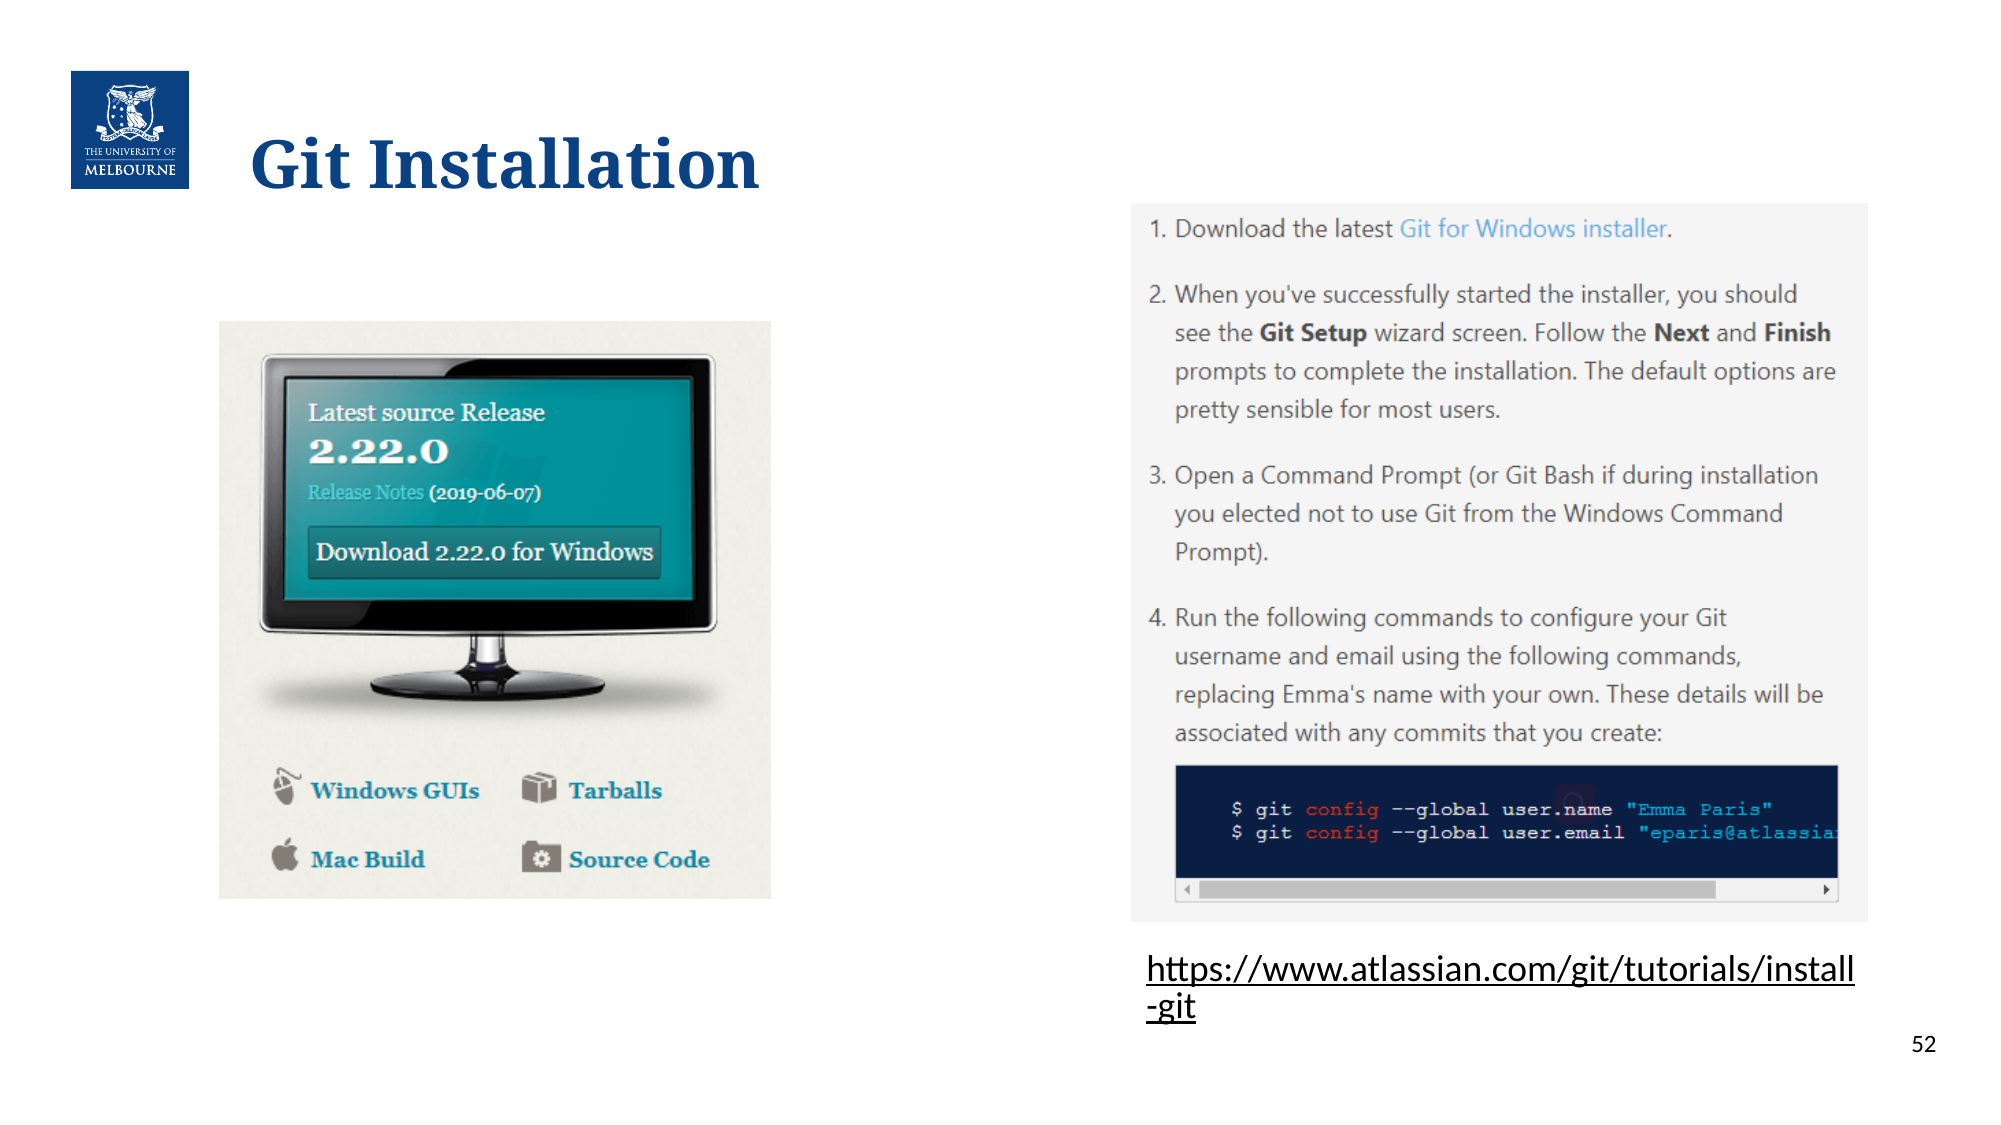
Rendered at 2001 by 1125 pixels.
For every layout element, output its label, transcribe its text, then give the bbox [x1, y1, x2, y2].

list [218, 321, 771, 899]
text_box https://www.atlassian.com/git/tutorials/install-git [1131, 936, 1879, 997]
slide_number 52 [1797, 1012, 1937, 1073]
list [1131, 203, 1868, 922]
title Git Installation [234, 64, 1924, 211]
